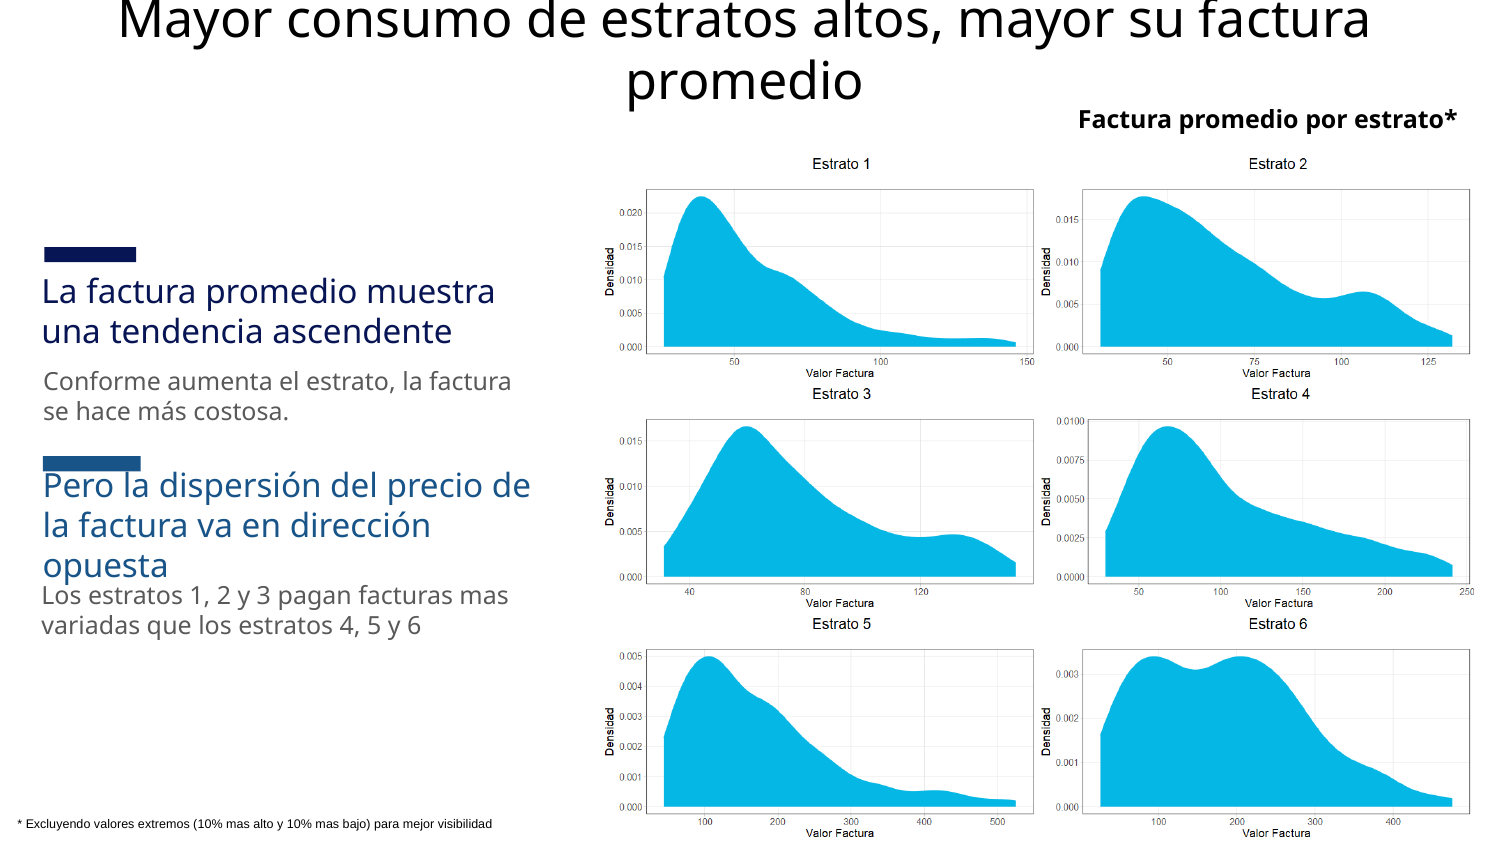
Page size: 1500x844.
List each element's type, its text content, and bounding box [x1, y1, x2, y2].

text_box Factura promedio por estrato* [624, 78, 1474, 153]
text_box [26, 246, 565, 441]
text_box * Excluyendo valores extremos (10% mas alto y 10% mas bajo) para mejor visibilidad [2, 808, 507, 839]
title Mayor consumo de estratos altos, mayor su factura promedio [16, 8, 1474, 88]
picture [600, 153, 1474, 844]
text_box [26, 455, 565, 655]
